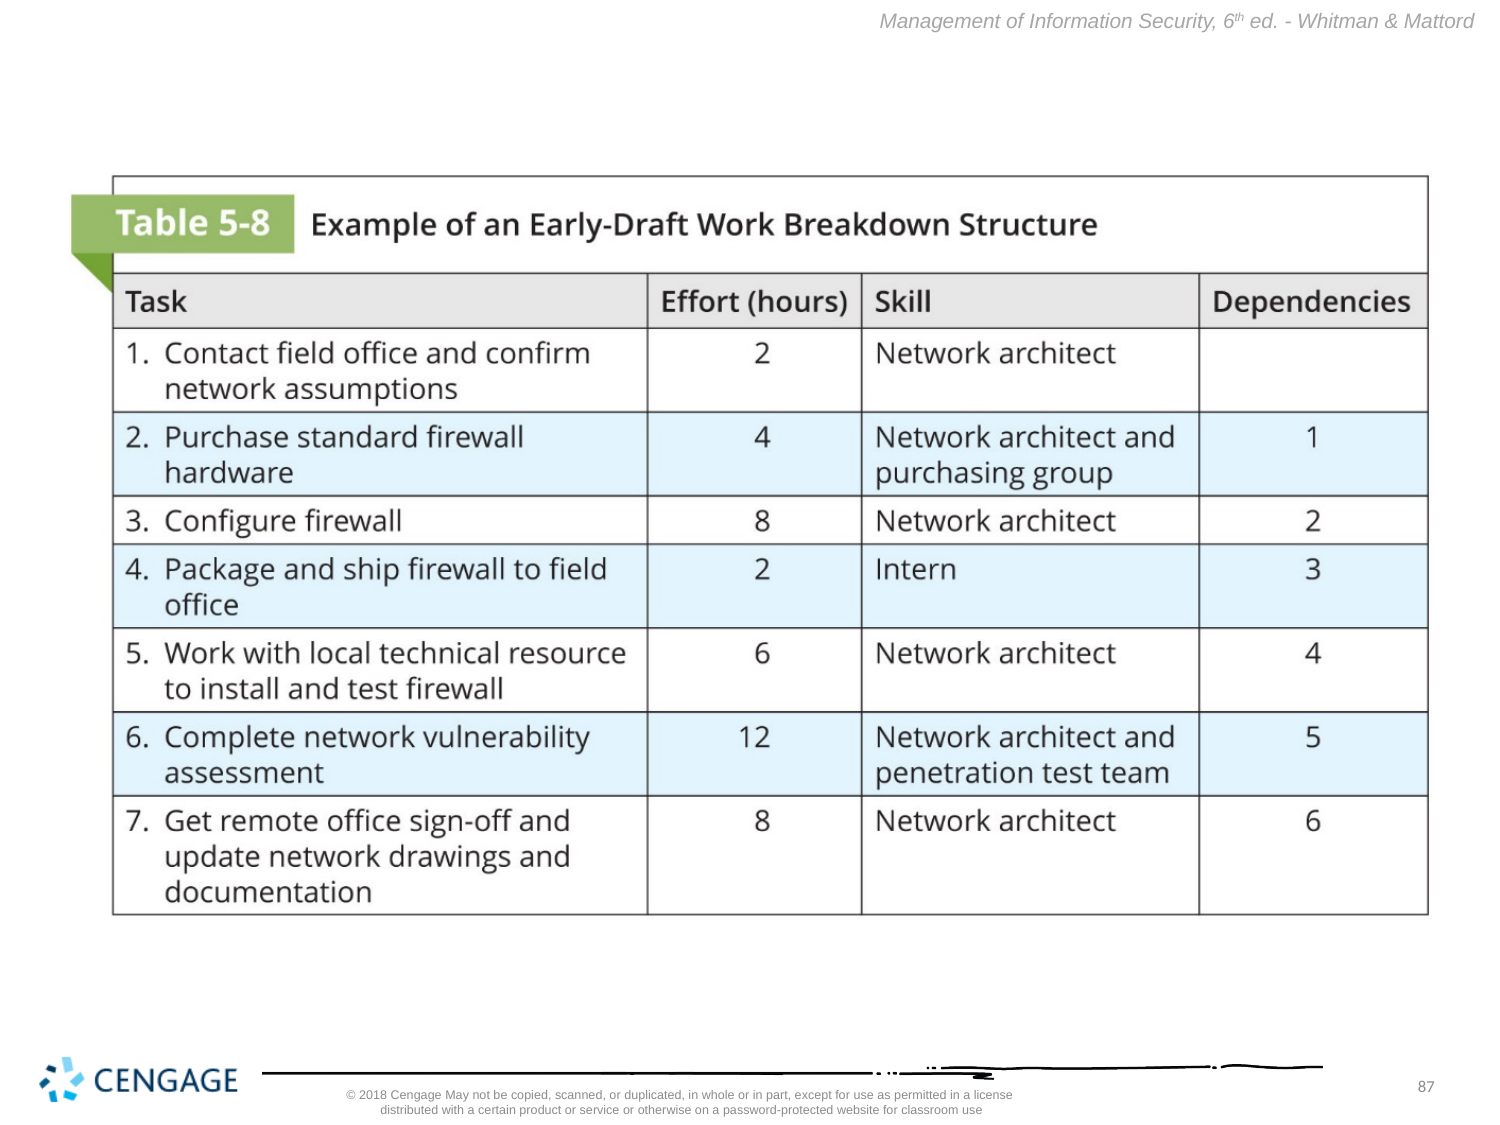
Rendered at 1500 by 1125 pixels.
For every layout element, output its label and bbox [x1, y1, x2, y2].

picture [262, 1064, 1323, 1080]
picture [68, 171, 1432, 919]
picture [19, 1043, 250, 1115]
